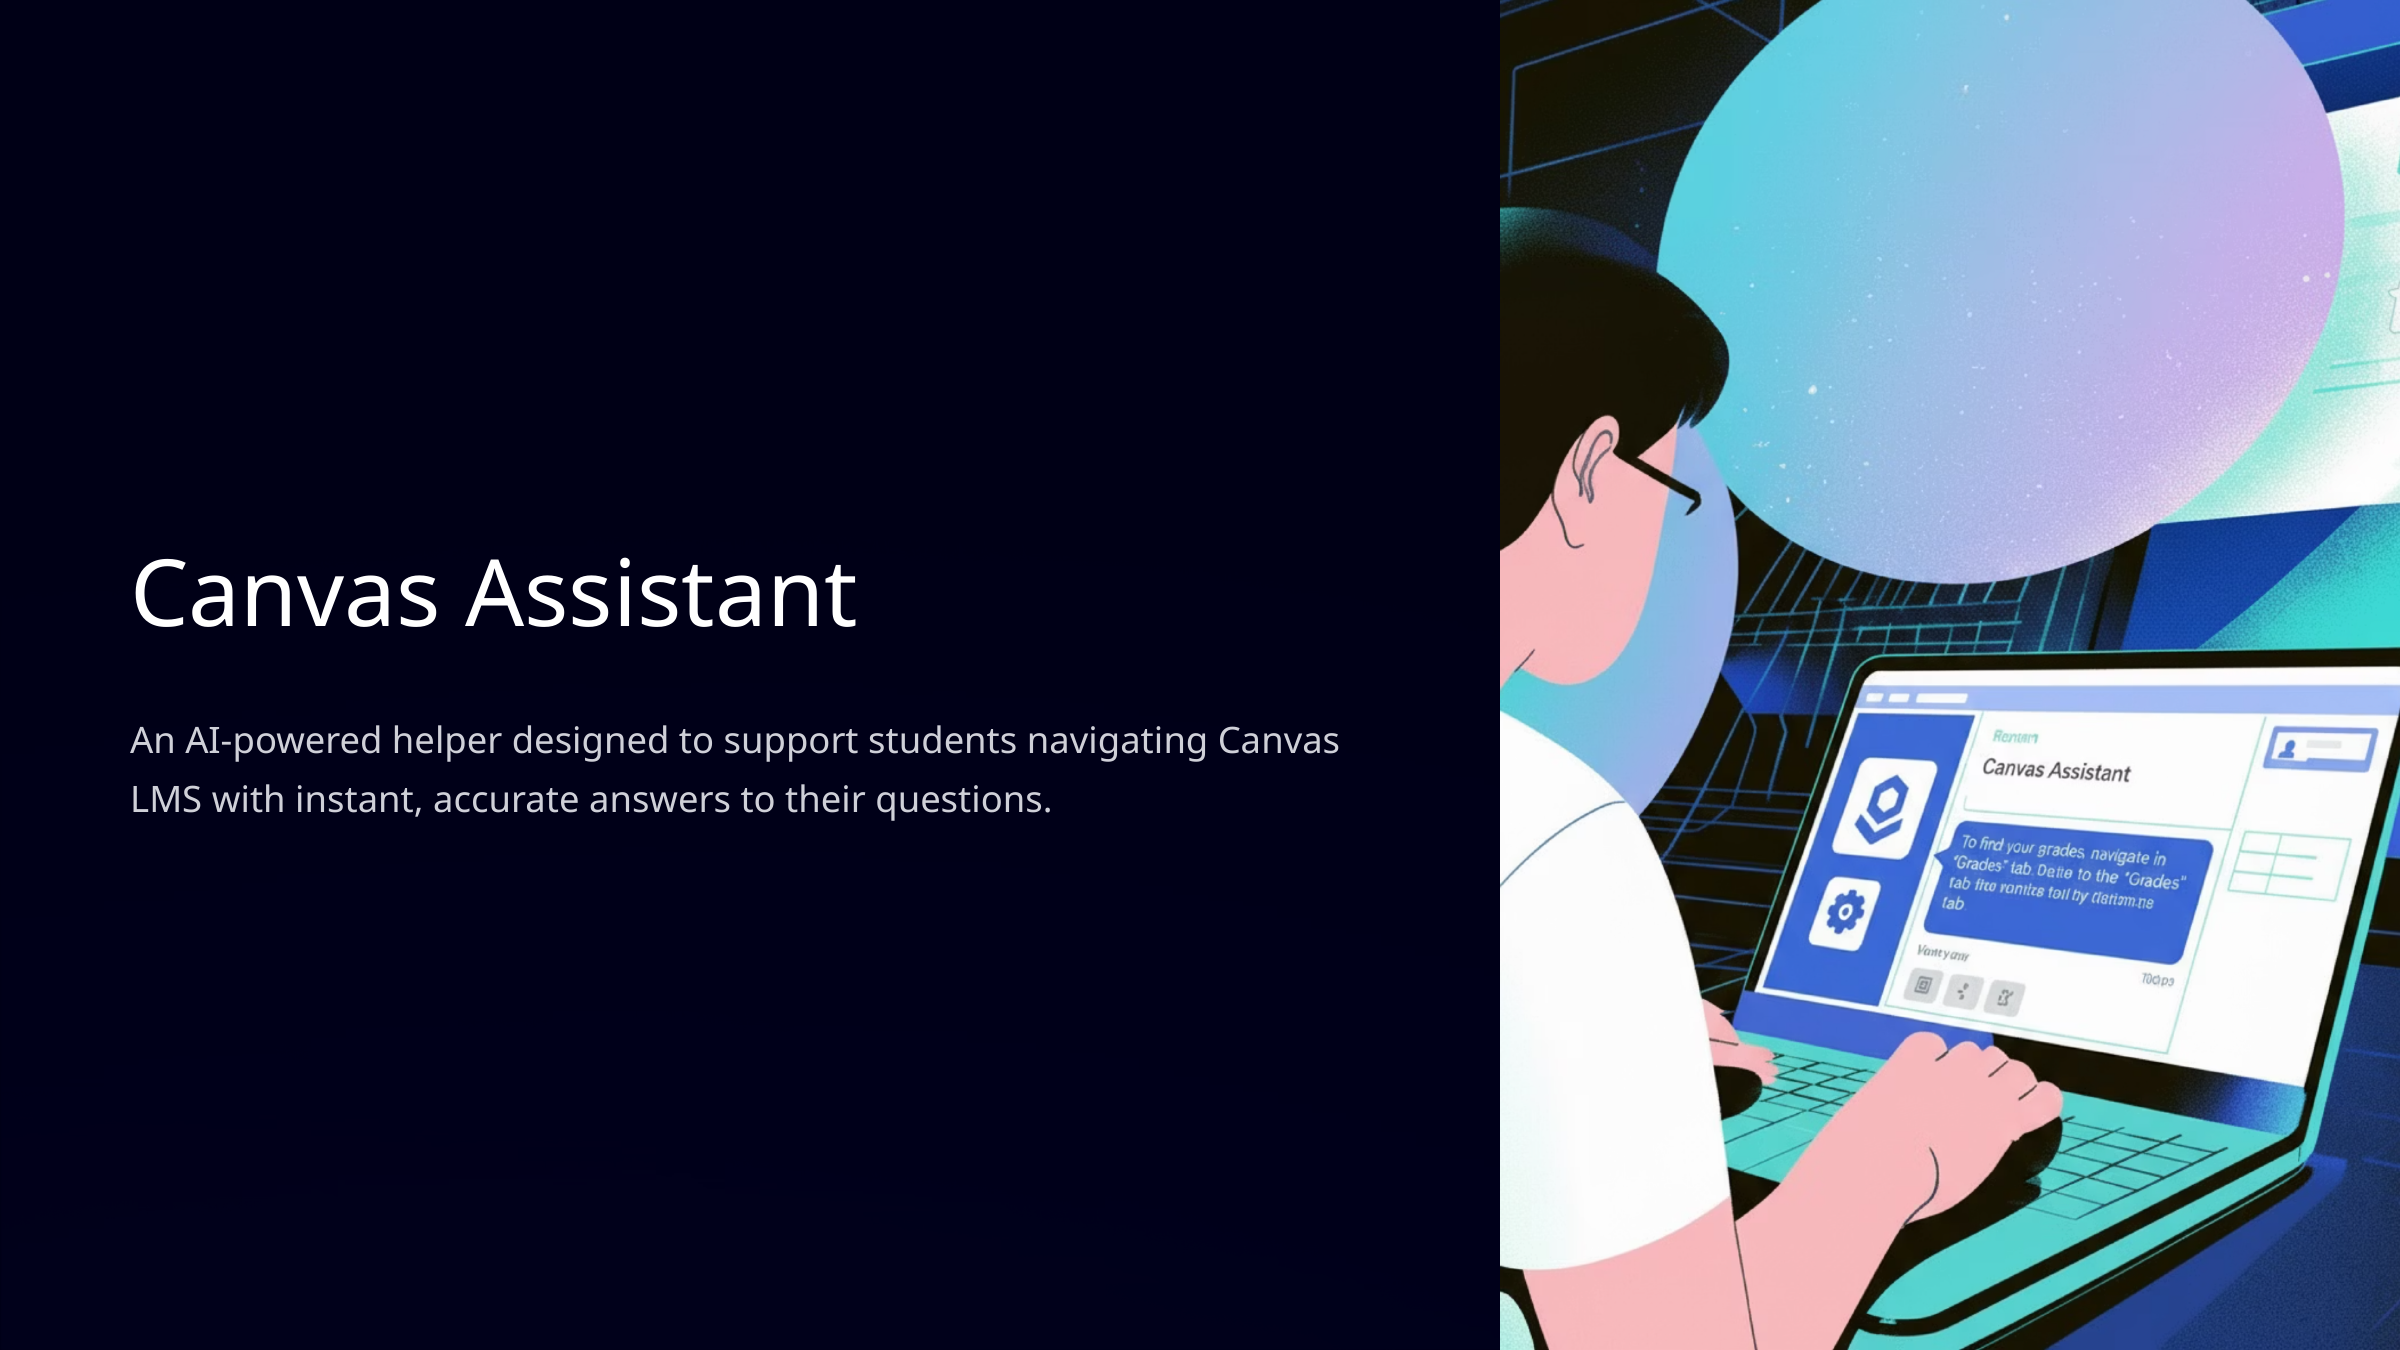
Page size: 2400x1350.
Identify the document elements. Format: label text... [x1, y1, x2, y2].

picture [1499, 0, 2400, 1350]
text_box An AI-powered helper designed to support students navigating Canvas LMS with instant, accurate answers to their questions. [130, 701, 1370, 821]
text_box Canvas Assistant [130, 529, 1061, 646]
